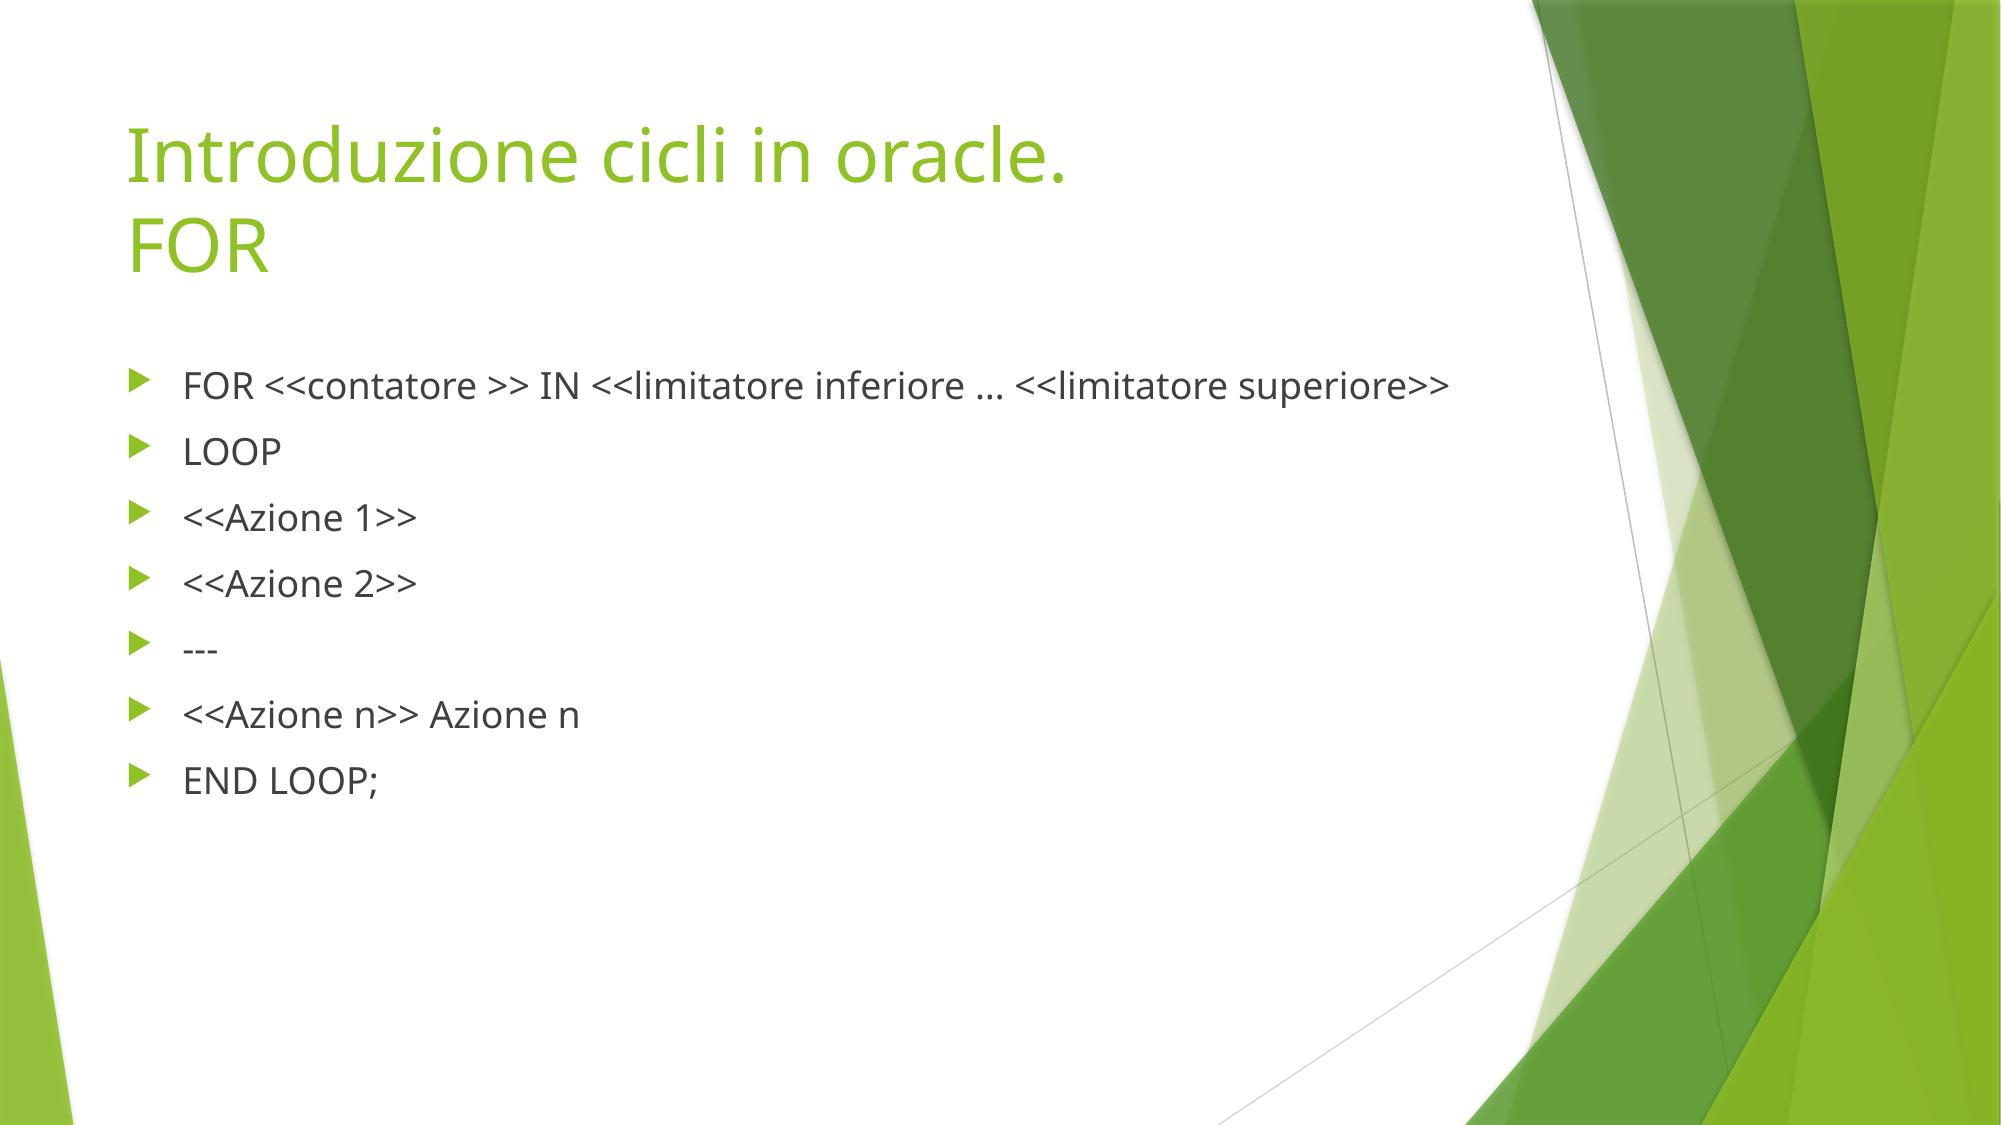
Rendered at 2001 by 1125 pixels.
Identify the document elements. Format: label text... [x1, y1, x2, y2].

title Introduzione cicli in oracle. FOR [111, 99, 1522, 317]
list FOR <<contatore >> IN <<limitatore inferiore … <<limitatore superiore>> LOOP <<Azione 1>> <<Azione 2>> --- <<Azione n>> Azione n END LOOP; [111, 354, 1522, 992]
